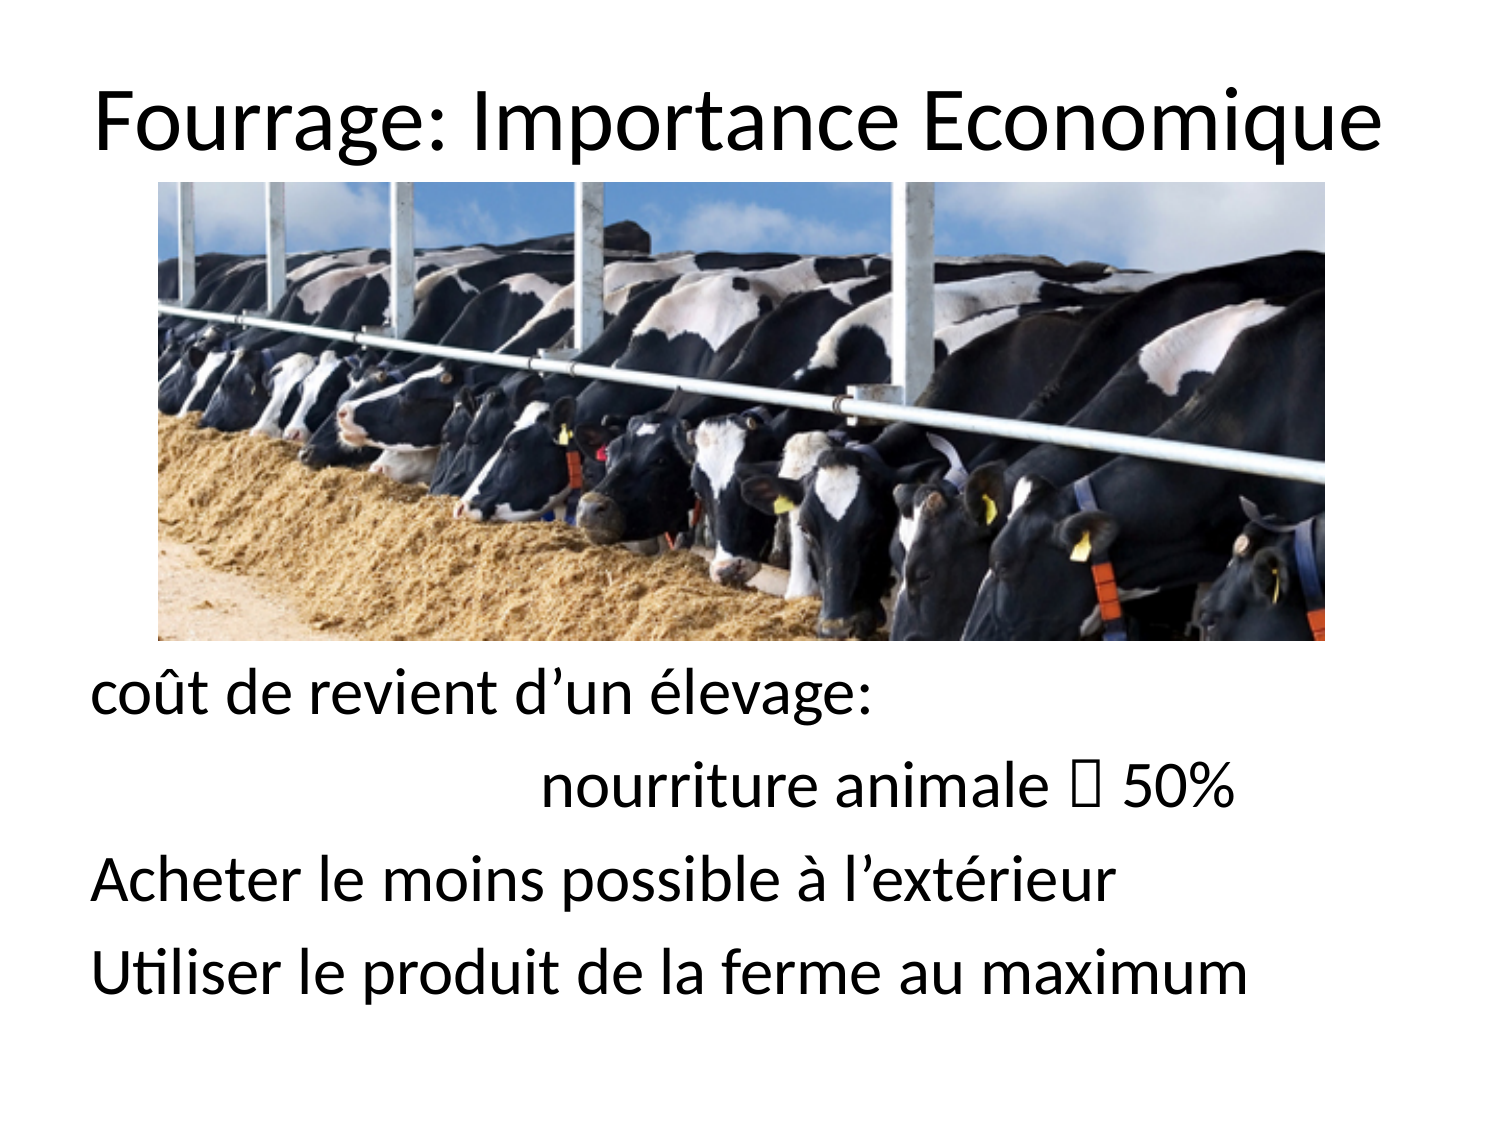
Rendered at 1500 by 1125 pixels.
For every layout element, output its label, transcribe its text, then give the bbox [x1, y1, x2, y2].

list coût de revient d’un élevage: nourriture animale  50% Acheter le moins possible à l’extérieur Utiliser le produit de la ferme au maximum [75, 640, 1425, 1038]
picture [158, 181, 1326, 641]
title Fourrage: Importance Economique [75, 45, 1425, 183]
